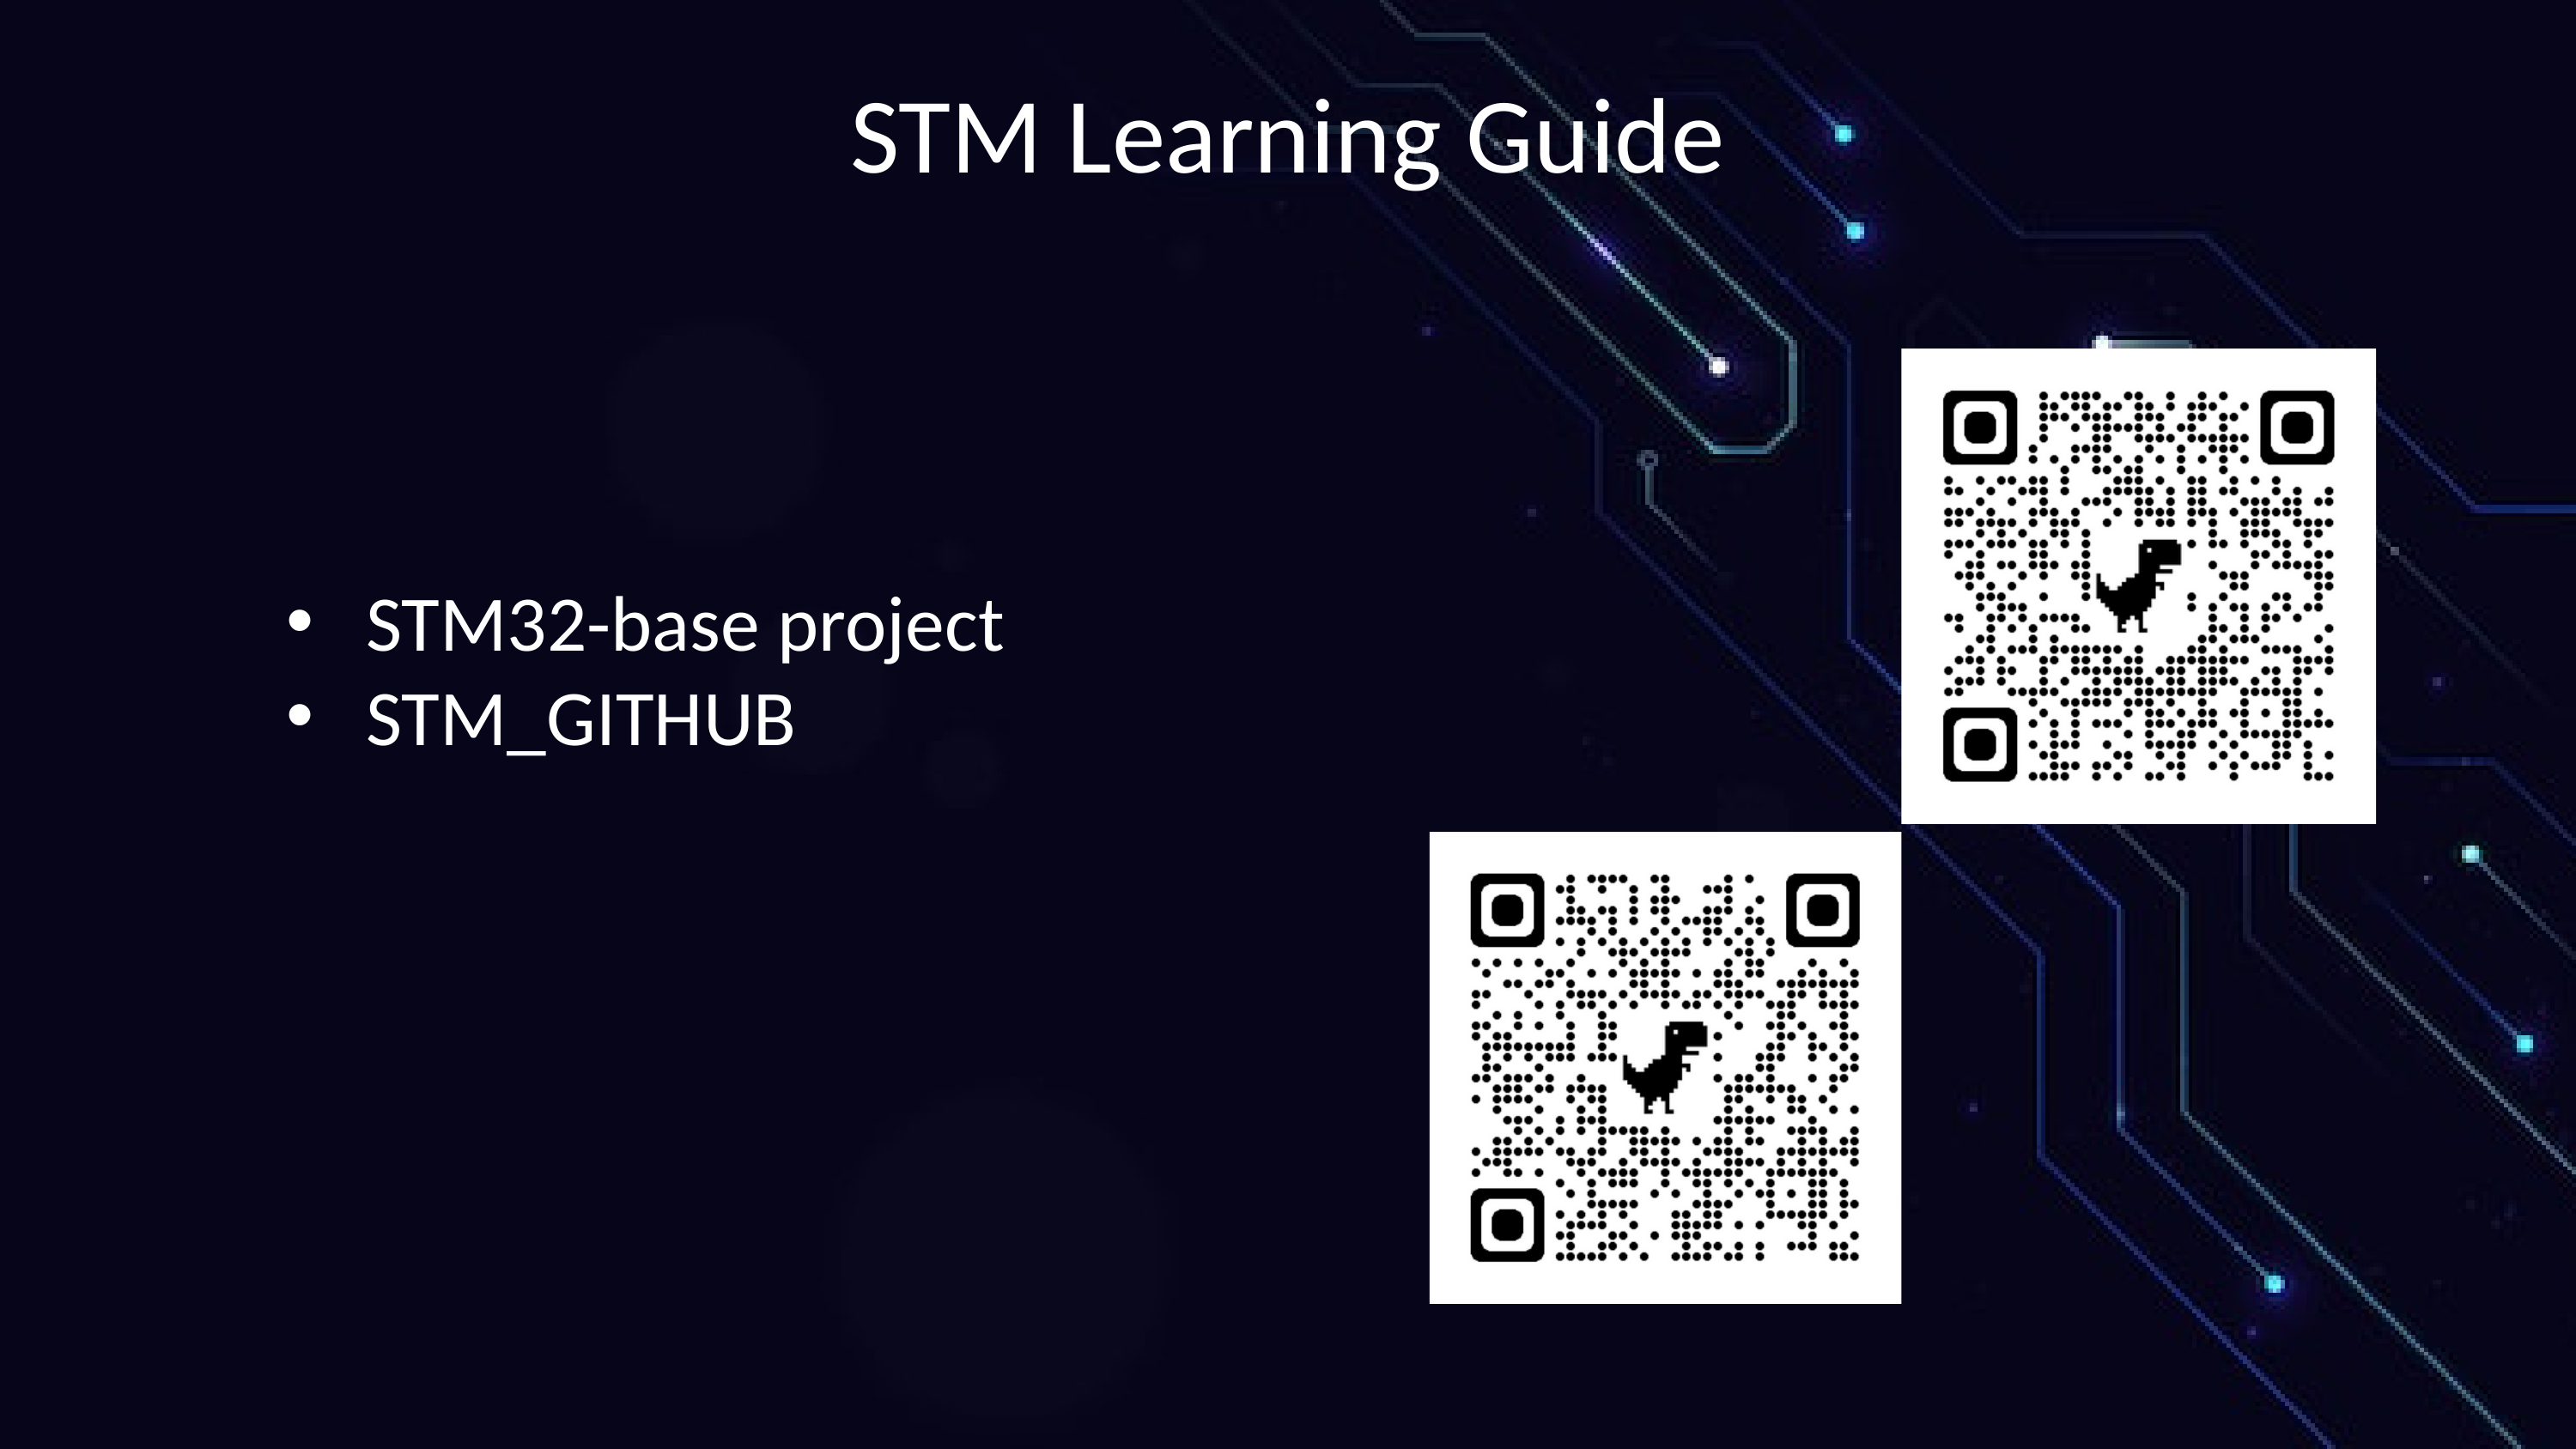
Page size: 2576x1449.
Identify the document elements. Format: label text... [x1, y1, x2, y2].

text_box [1429, 832, 1902, 1304]
text_box [0, 0, 2576, 1449]
text_box STM32-base project STM_GITHUB [207, 573, 1262, 762]
text_box [1901, 349, 2377, 824]
text_box STM Learning Guide [32, 65, 2544, 196]
